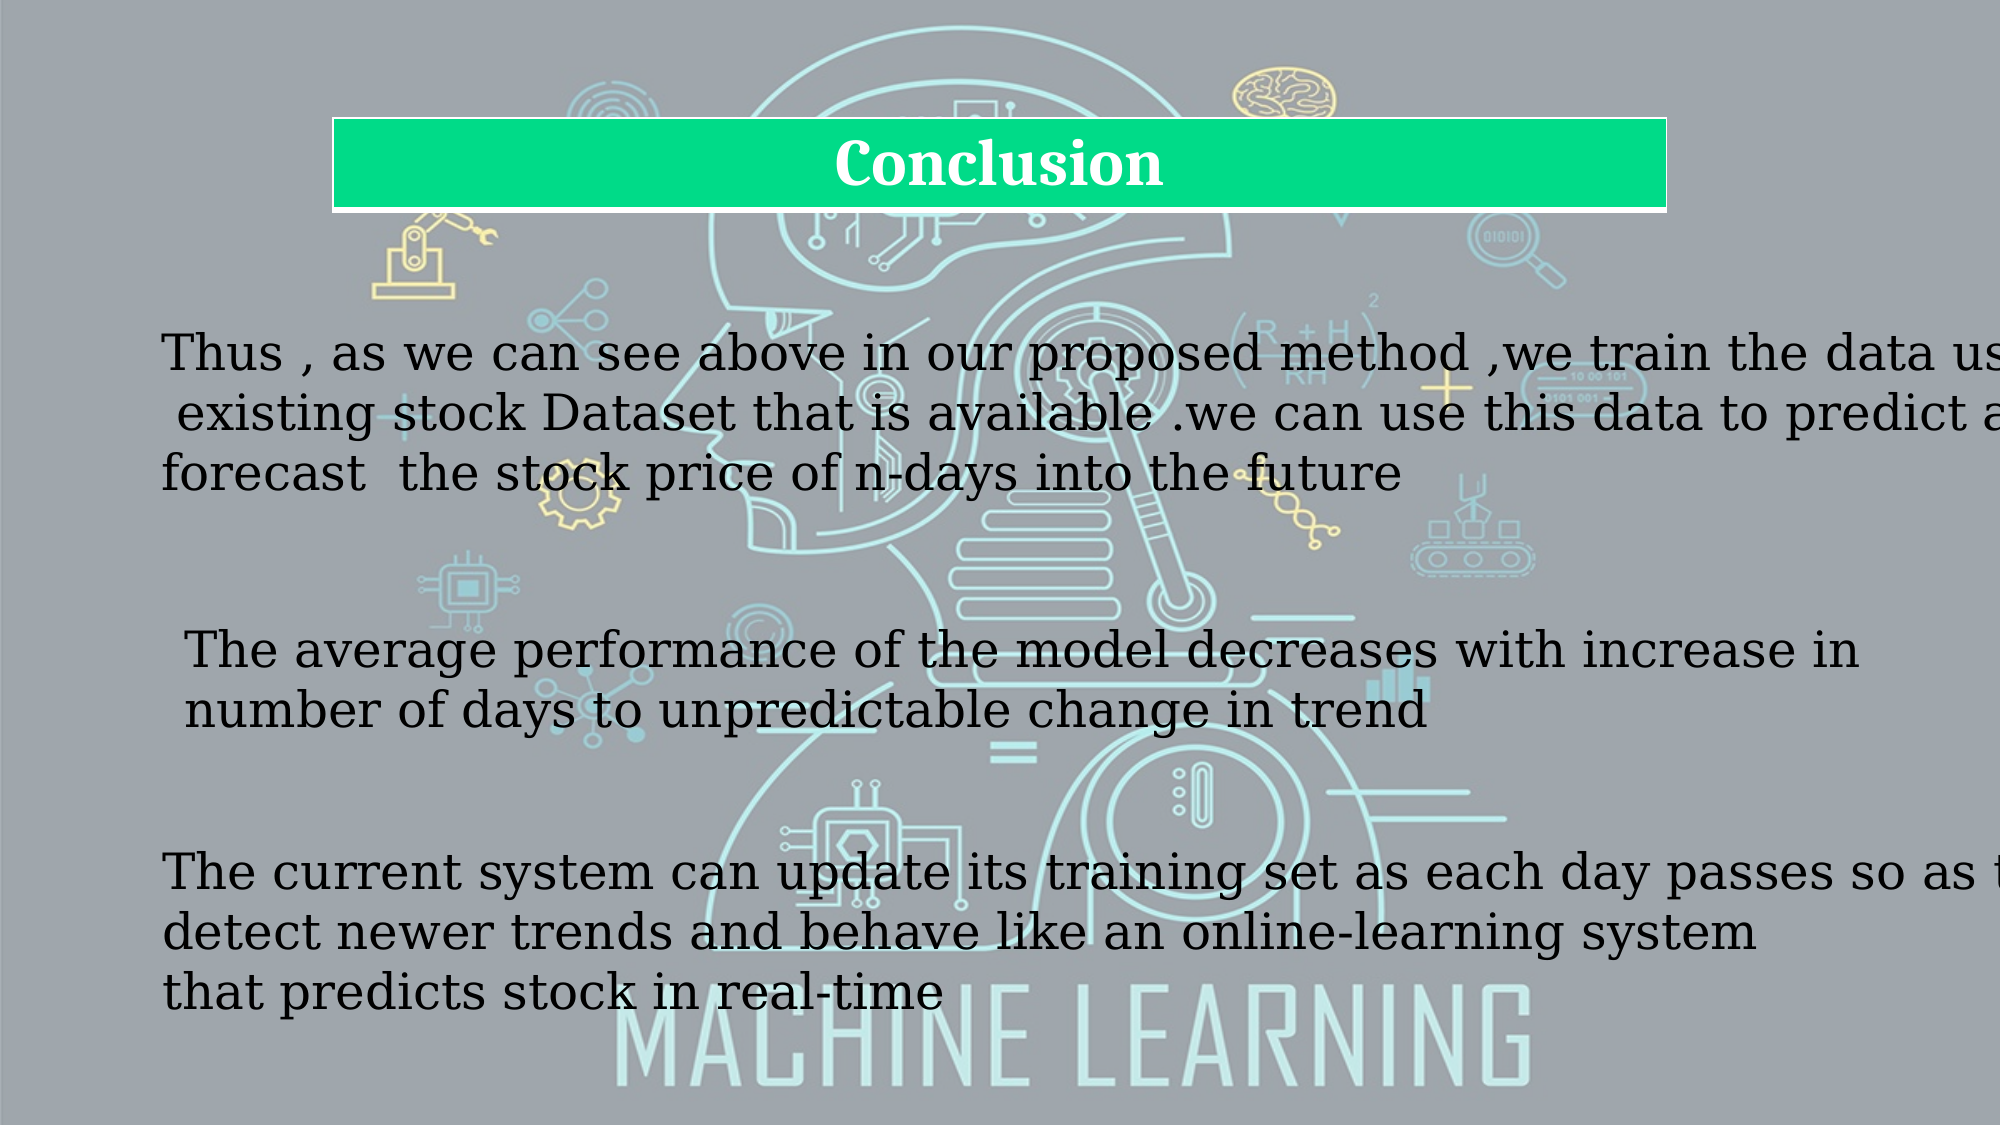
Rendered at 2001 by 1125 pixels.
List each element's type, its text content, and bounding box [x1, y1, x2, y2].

text_box The current system can update its training set as each day passes so as to detect newer trends and behave like an online-learning system that predicts stock in real-time [147, 832, 2000, 1027]
text_box Thus , as we can see above in our proposed method ,we train the data using existing stock Dataset that is available .we can use this data to predict and forecast the stock price of n-days into the future [146, 312, 2000, 508]
text_box The average performance of the model decreases with increase in number of days to unpredictable change in trend [169, 609, 1893, 745]
table_header Conclusion [334, 119, 1666, 207]
